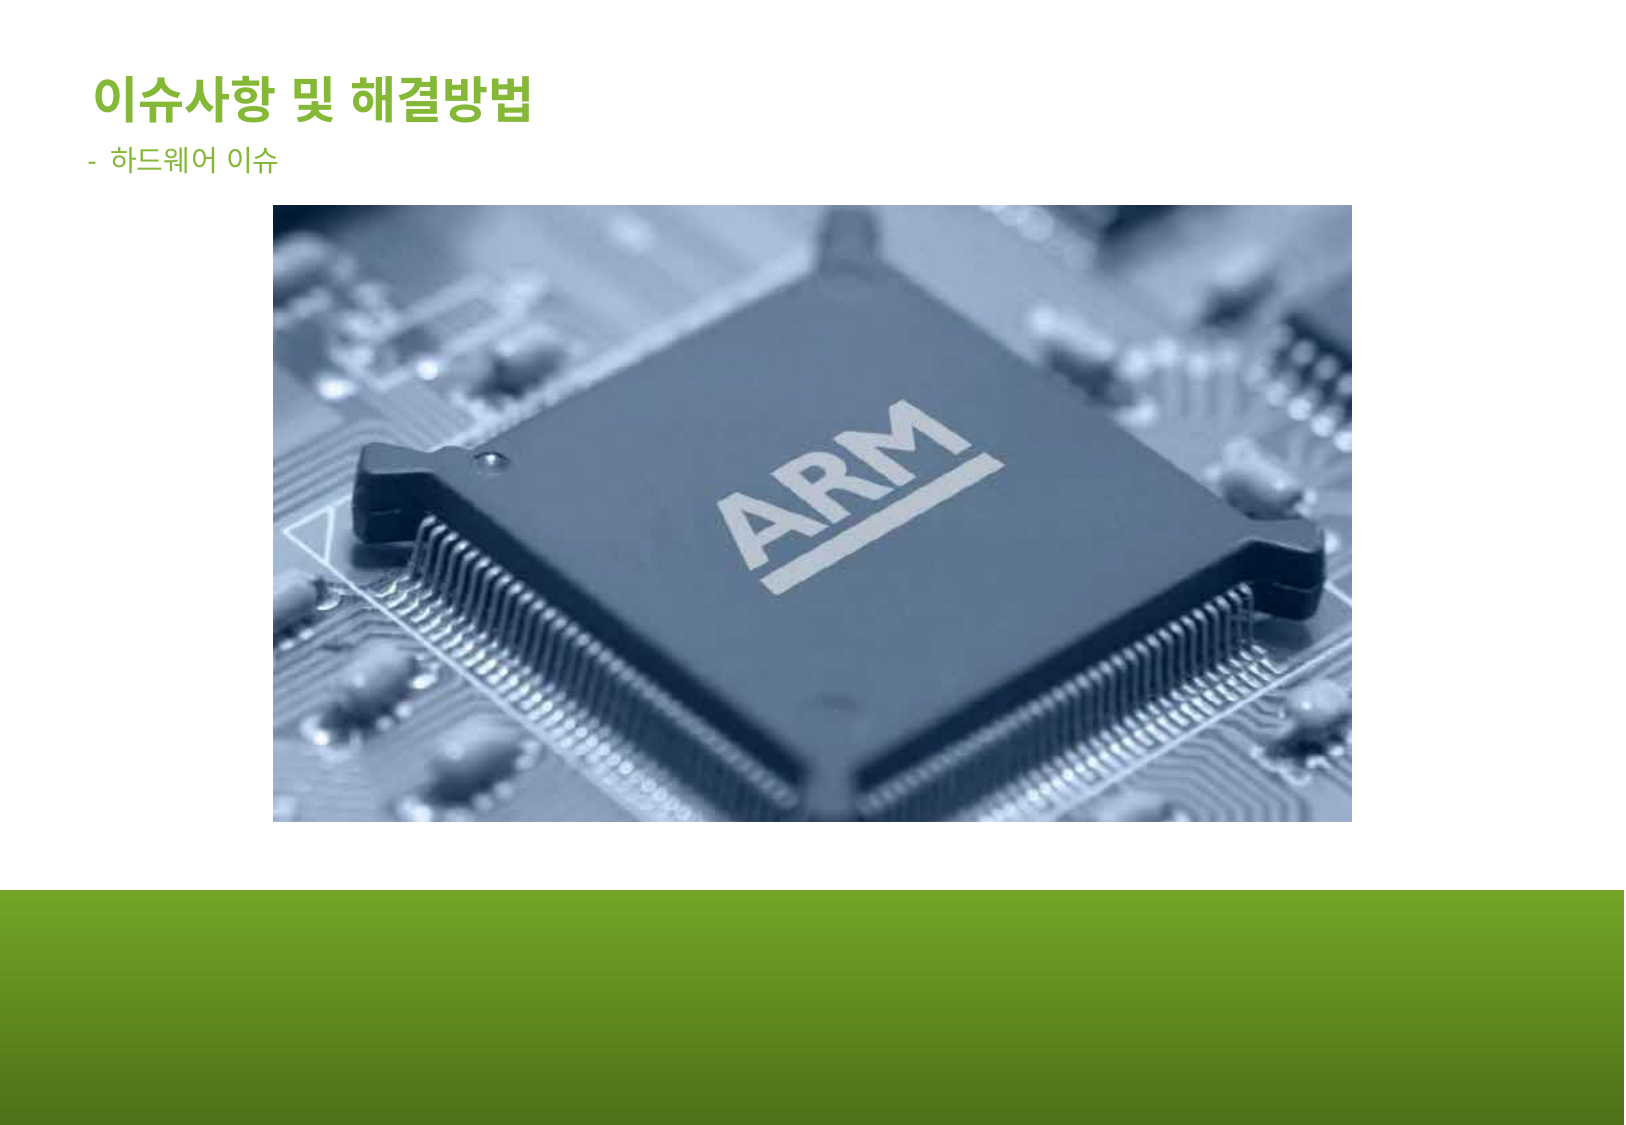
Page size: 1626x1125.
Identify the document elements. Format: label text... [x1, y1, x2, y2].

text_box 이슈사항 및 해결방법 [77, 61, 550, 137]
picture [273, 205, 1352, 822]
text_box - 하드웨어 이슈 [72, 134, 296, 185]
text_box [0, 889, 1625, 1125]
